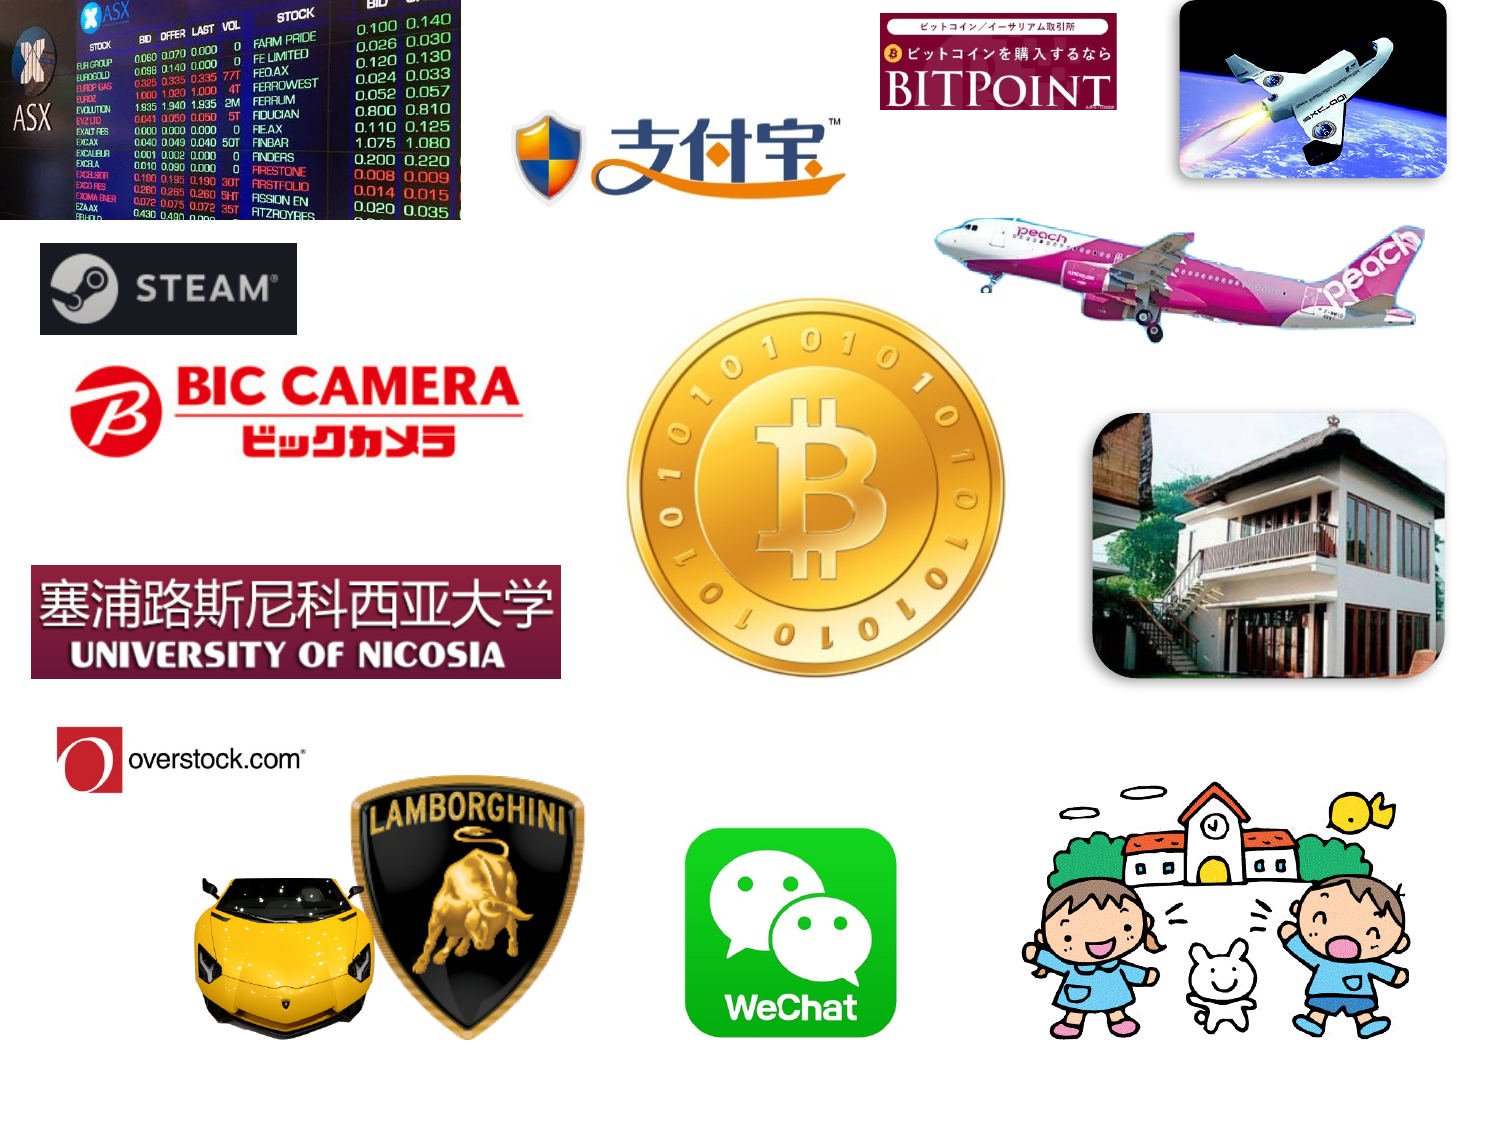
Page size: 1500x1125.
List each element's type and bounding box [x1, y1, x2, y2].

picture [46, 350, 547, 468]
picture [1179, 0, 1447, 179]
picture [31, 565, 562, 679]
picture [39, 243, 297, 335]
picture [1092, 412, 1445, 679]
picture [0, 0, 462, 221]
picture [879, 13, 1117, 111]
picture [45, 714, 316, 805]
picture [1021, 780, 1411, 1040]
text_box [185, 774, 586, 1045]
picture [620, 208, 1438, 684]
picture [678, 824, 900, 1040]
picture [501, 107, 857, 211]
